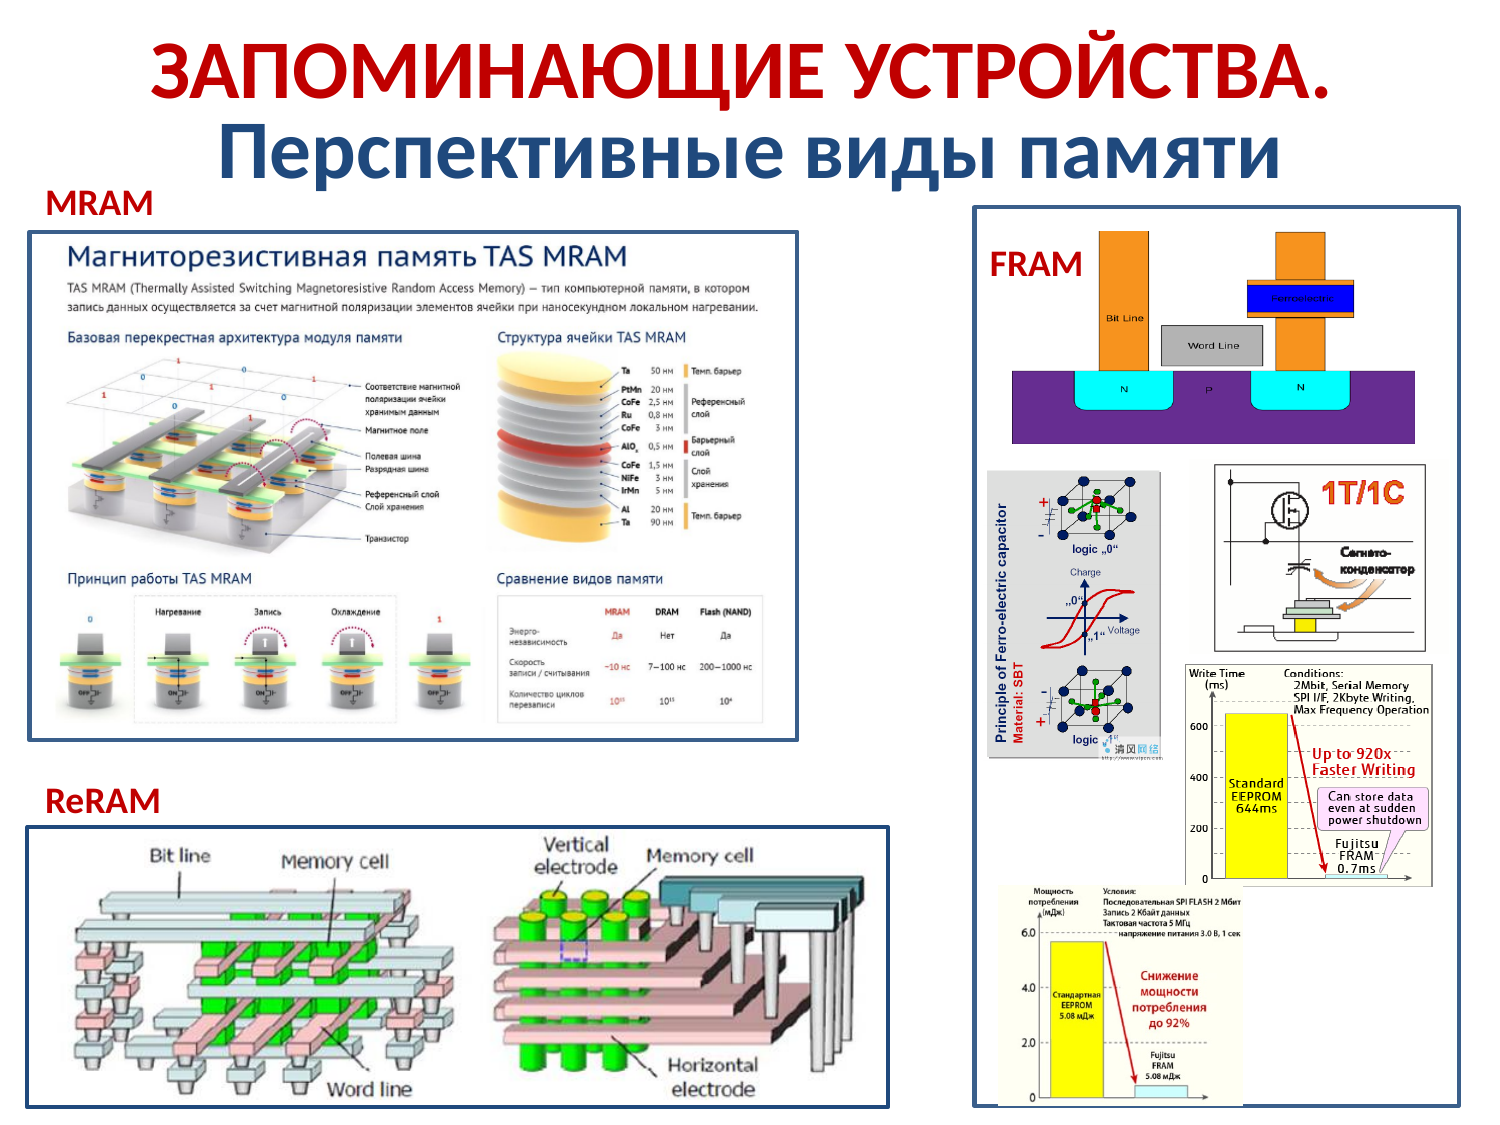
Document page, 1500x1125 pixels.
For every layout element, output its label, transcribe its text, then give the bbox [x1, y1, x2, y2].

text_box MRAM [30, 170, 170, 231]
text_box ReRAM [30, 768, 176, 828]
picture [1188, 459, 1450, 654]
text_box [27, 230, 52, 742]
picture [998, 664, 1434, 1106]
picture [29, 828, 886, 1106]
picture [52, 231, 774, 741]
text_box ЗАПОМИНАЮЩИЕ УСТРОЙСТВА. Перспективные виды памяти [0, 66, 1500, 163]
text_box [770, 230, 799, 742]
text_box FRAM [975, 231, 1012, 292]
picture [1012, 231, 1415, 445]
picture [983, 466, 1166, 762]
text_box [972, 205, 1461, 1108]
